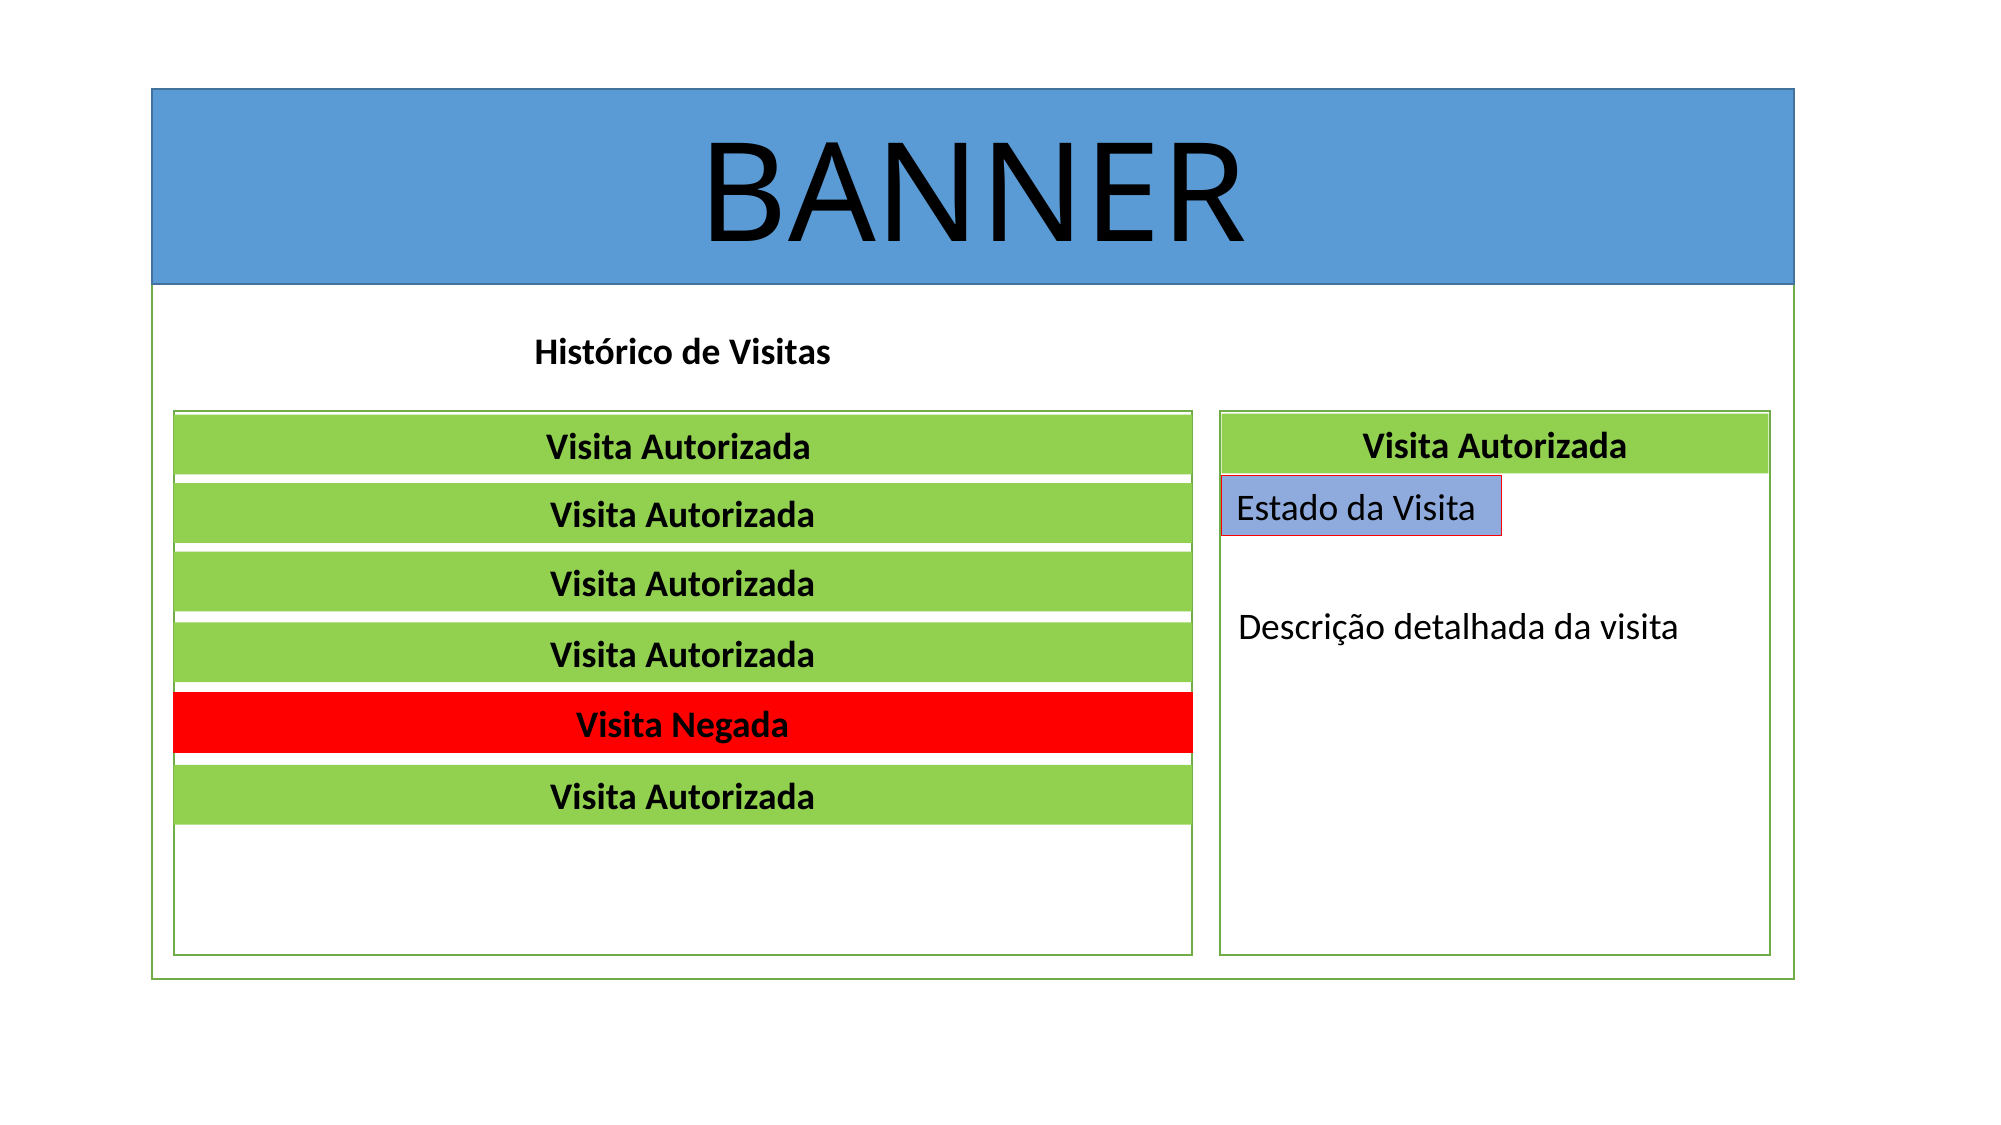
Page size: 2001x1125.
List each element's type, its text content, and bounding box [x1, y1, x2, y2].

text_box [173, 410, 1193, 414]
text_box [173, 475, 1193, 483]
text_box [173, 543, 1193, 551]
text_box Estado da Visita [1221, 475, 1502, 536]
text_box Descrição detalhada da visita [1223, 594, 1771, 655]
text_box [173, 825, 1193, 956]
text_box [173, 612, 1193, 622]
text_box [151, 285, 1795, 980]
text_box [173, 683, 1193, 692]
text_box Visita Autorizada [173, 764, 1193, 825]
text_box Histórico de Visitas [256, 319, 1109, 380]
text_box Visita Negada [173, 692, 1193, 753]
text_box [1219, 410, 1771, 956]
text_box Visita Autorizada [173, 414, 1193, 475]
text_box [173, 753, 1193, 764]
text_box Visita Autorizada [173, 551, 1193, 612]
text_box BANNER [622, 96, 1324, 277]
text_box [151, 88, 1795, 285]
text_box Visita Autorizada [173, 483, 1193, 543]
text_box Visita Autorizada [1221, 413, 1769, 474]
text_box Visita Autorizada [173, 622, 1193, 683]
